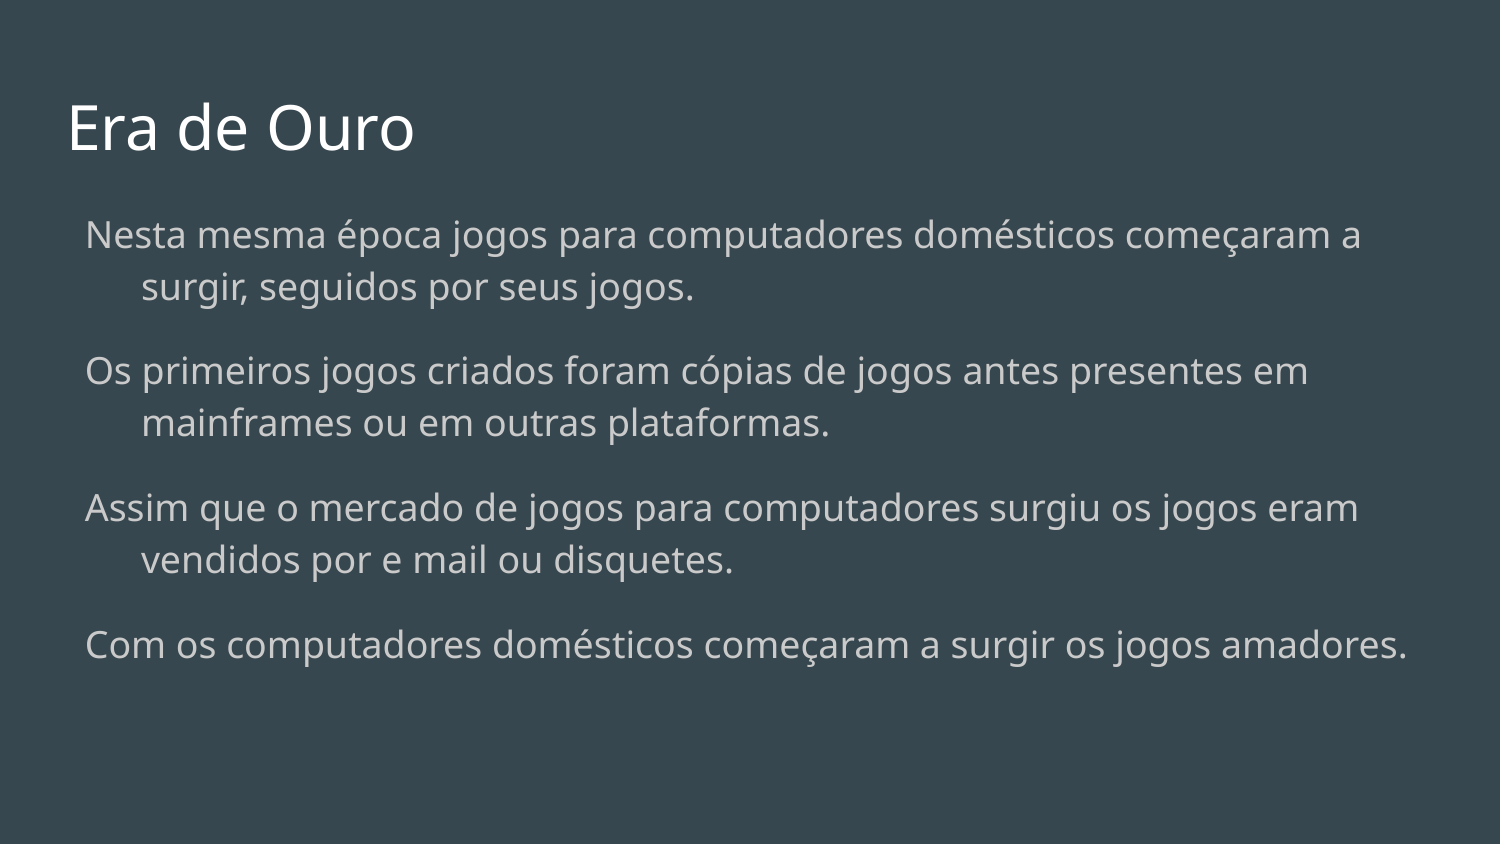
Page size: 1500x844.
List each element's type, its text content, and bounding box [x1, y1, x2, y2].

title Era de Ouro [51, 72, 1449, 167]
list Nesta mesma época jogos para computadores domésticos começaram a surgir, seguidos por seus jogos. Os primeiros jogos criados foram cópias de jogos antes presentes em mainframes ou em outras plataformas. Assim que o mercado de jogos para computadores surgiu os jogos eram vendidos por e mail ou disquetes. Com os computadores domésticos começaram a surgir os jogos amadores. [51, 189, 1440, 750]
